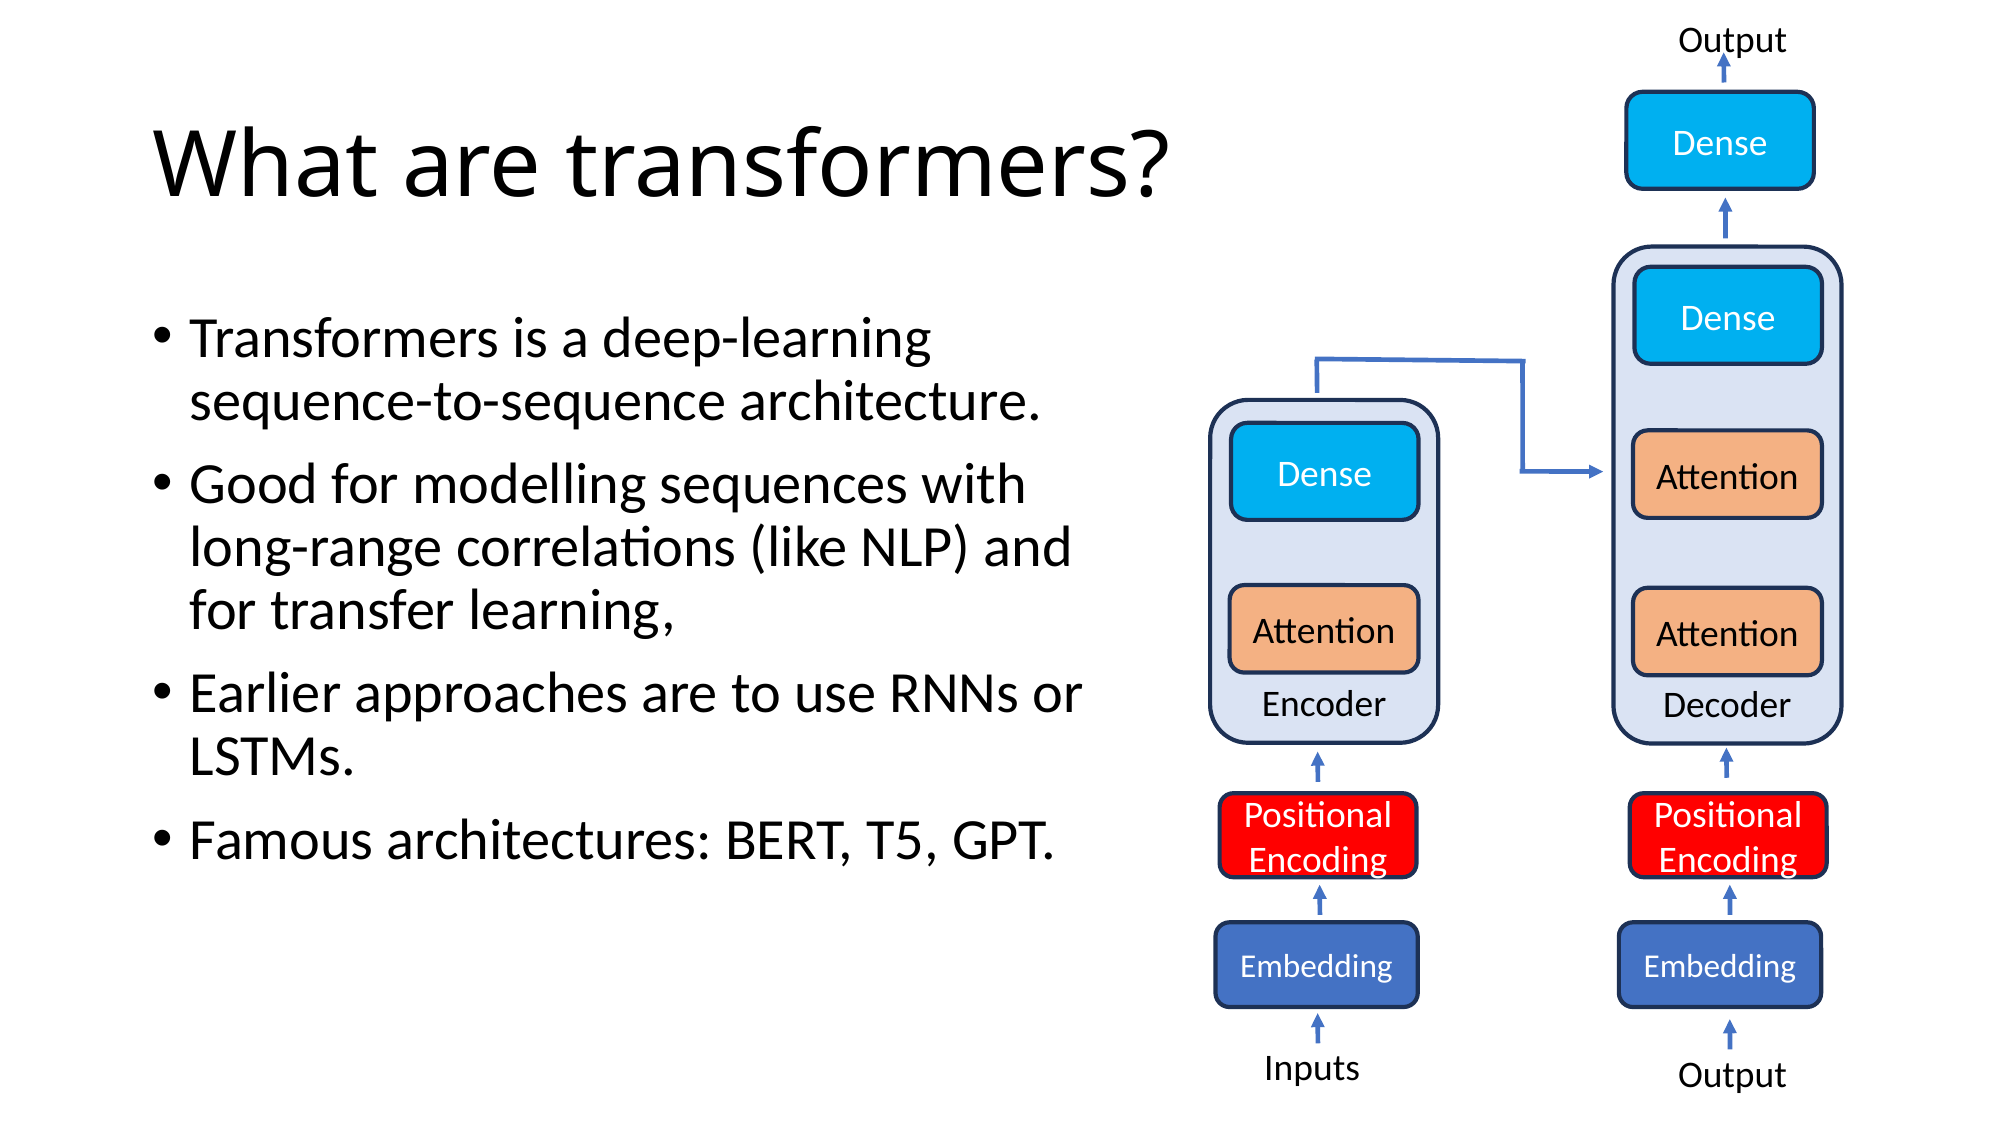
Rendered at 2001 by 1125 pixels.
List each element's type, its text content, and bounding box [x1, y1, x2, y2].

text_box Decoder [1611, 244, 1844, 746]
text_box Positional Encoding [1627, 791, 1829, 880]
text_box Encoder [1208, 397, 1441, 745]
text_box Positional Encoding [1217, 791, 1419, 880]
text_box [1720, 747, 1733, 778]
text_box [1719, 197, 1732, 239]
title What are transformers? [137, 58, 1265, 276]
text_box Attention [1630, 585, 1825, 678]
text_box Dense [1228, 420, 1421, 522]
text_box [1723, 1019, 1737, 1050]
text_box [1524, 465, 1604, 478]
text_box Embedding [1616, 920, 1824, 1010]
text_box Dense [1624, 89, 1816, 191]
text_box [1311, 1013, 1324, 1044]
text_box [1314, 358, 1526, 362]
text_box [1313, 884, 1326, 915]
text_box Inputs [1249, 1035, 1384, 1095]
text_box Dense [1632, 264, 1825, 366]
text_box Attention [1227, 582, 1421, 675]
text_box Output [1663, 7, 1806, 68]
text_box Embedding [1213, 920, 1420, 1010]
text_box [1723, 884, 1737, 915]
text_box Attention [1630, 428, 1825, 520]
list Transformers is a deep-learning sequence-to-sequence architecture. Good for modelling sequences with long-range correlations (like NLP) and for transfer learning, Earlier approaches are to use RNNs or LSTMs. Famous architectures: BERT, T5, GPT. [137, 299, 1146, 1013]
text_box Output [1663, 1042, 1836, 1103]
text_box [1311, 751, 1324, 782]
